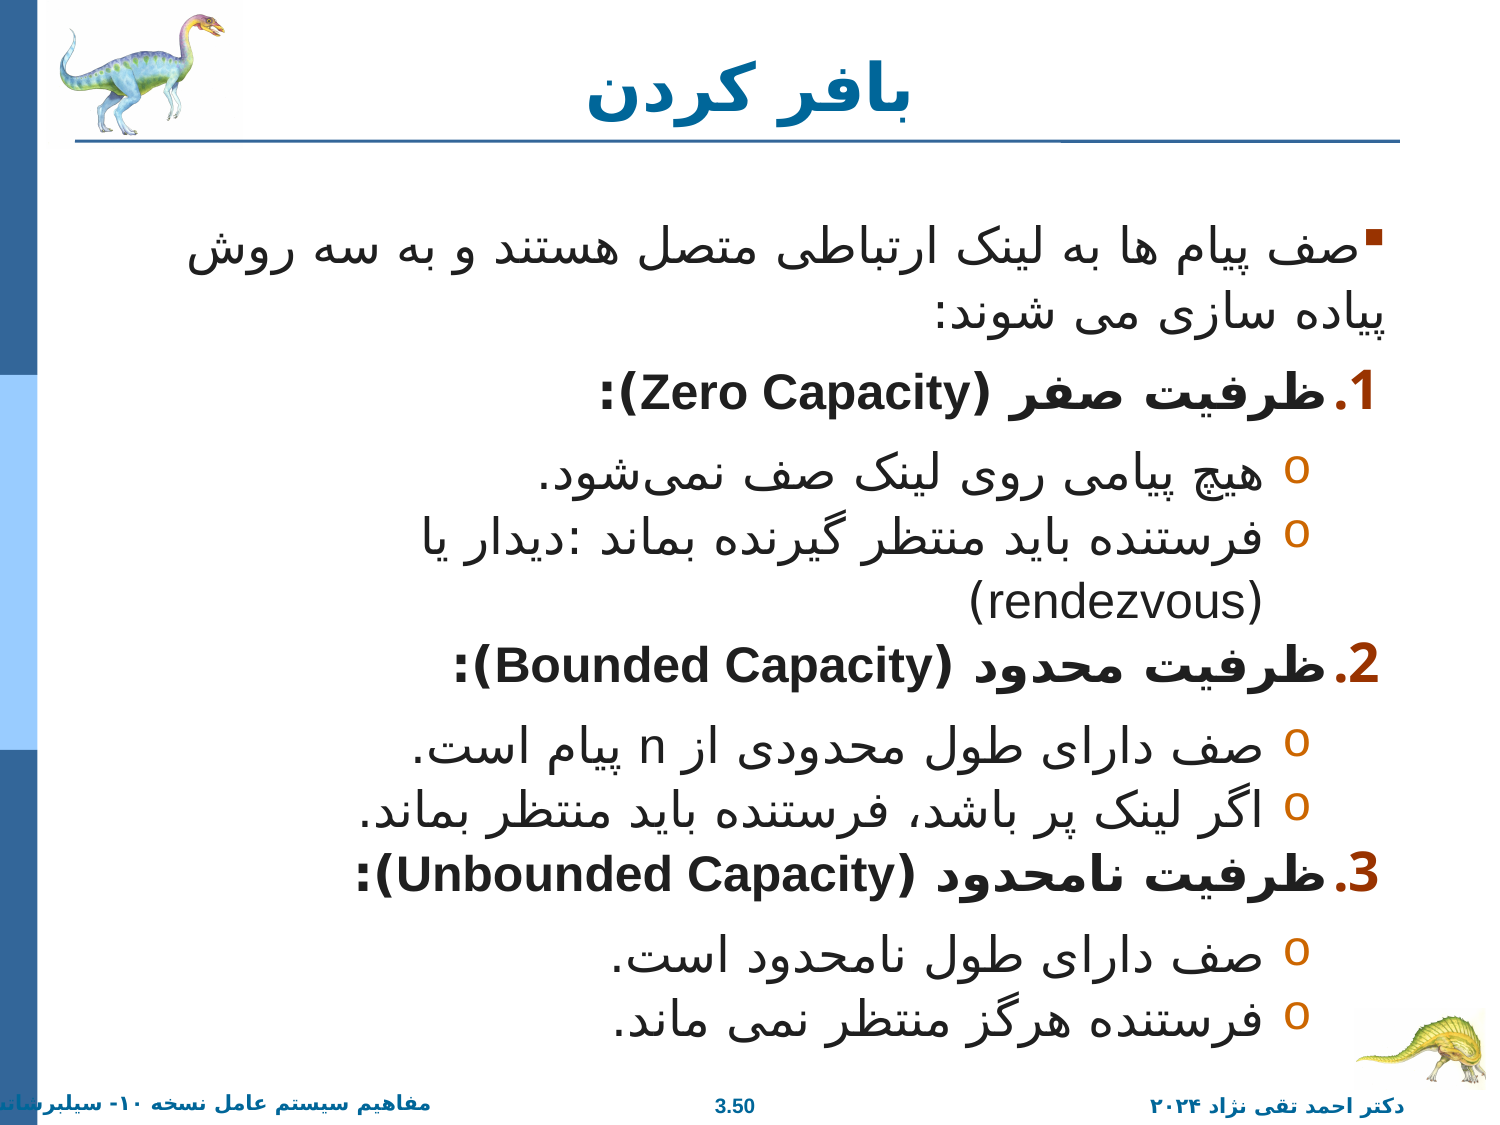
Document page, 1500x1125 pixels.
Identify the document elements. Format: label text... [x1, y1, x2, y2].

list صف پیام ها به لینک ارتباطی متصل هستند و به سه روش پیاده سازی می شوند: ظرفیت صفر (Zero Capacity): هیچ پیامی روی لینک صف نمی‌شود. فرستنده باید منتظر گیرنده بماند :دیدار یا (rendezvous) ظرفیت محدود (Bounded Capacity): صف دارای طول محدودی از n پیام است. اگر لینک پر باشد، فرستنده باید منتظر بماند. ظرفیت نامحدود (Unbounded Capacity): صف دارای طول نامحدود است. فرستنده هرگز منتظر نمی ماند. [145, 202, 1403, 1026]
picture [1354, 1008, 1486, 1090]
picture [46, 0, 243, 149]
title بافر کردن [75, 37, 1425, 133]
